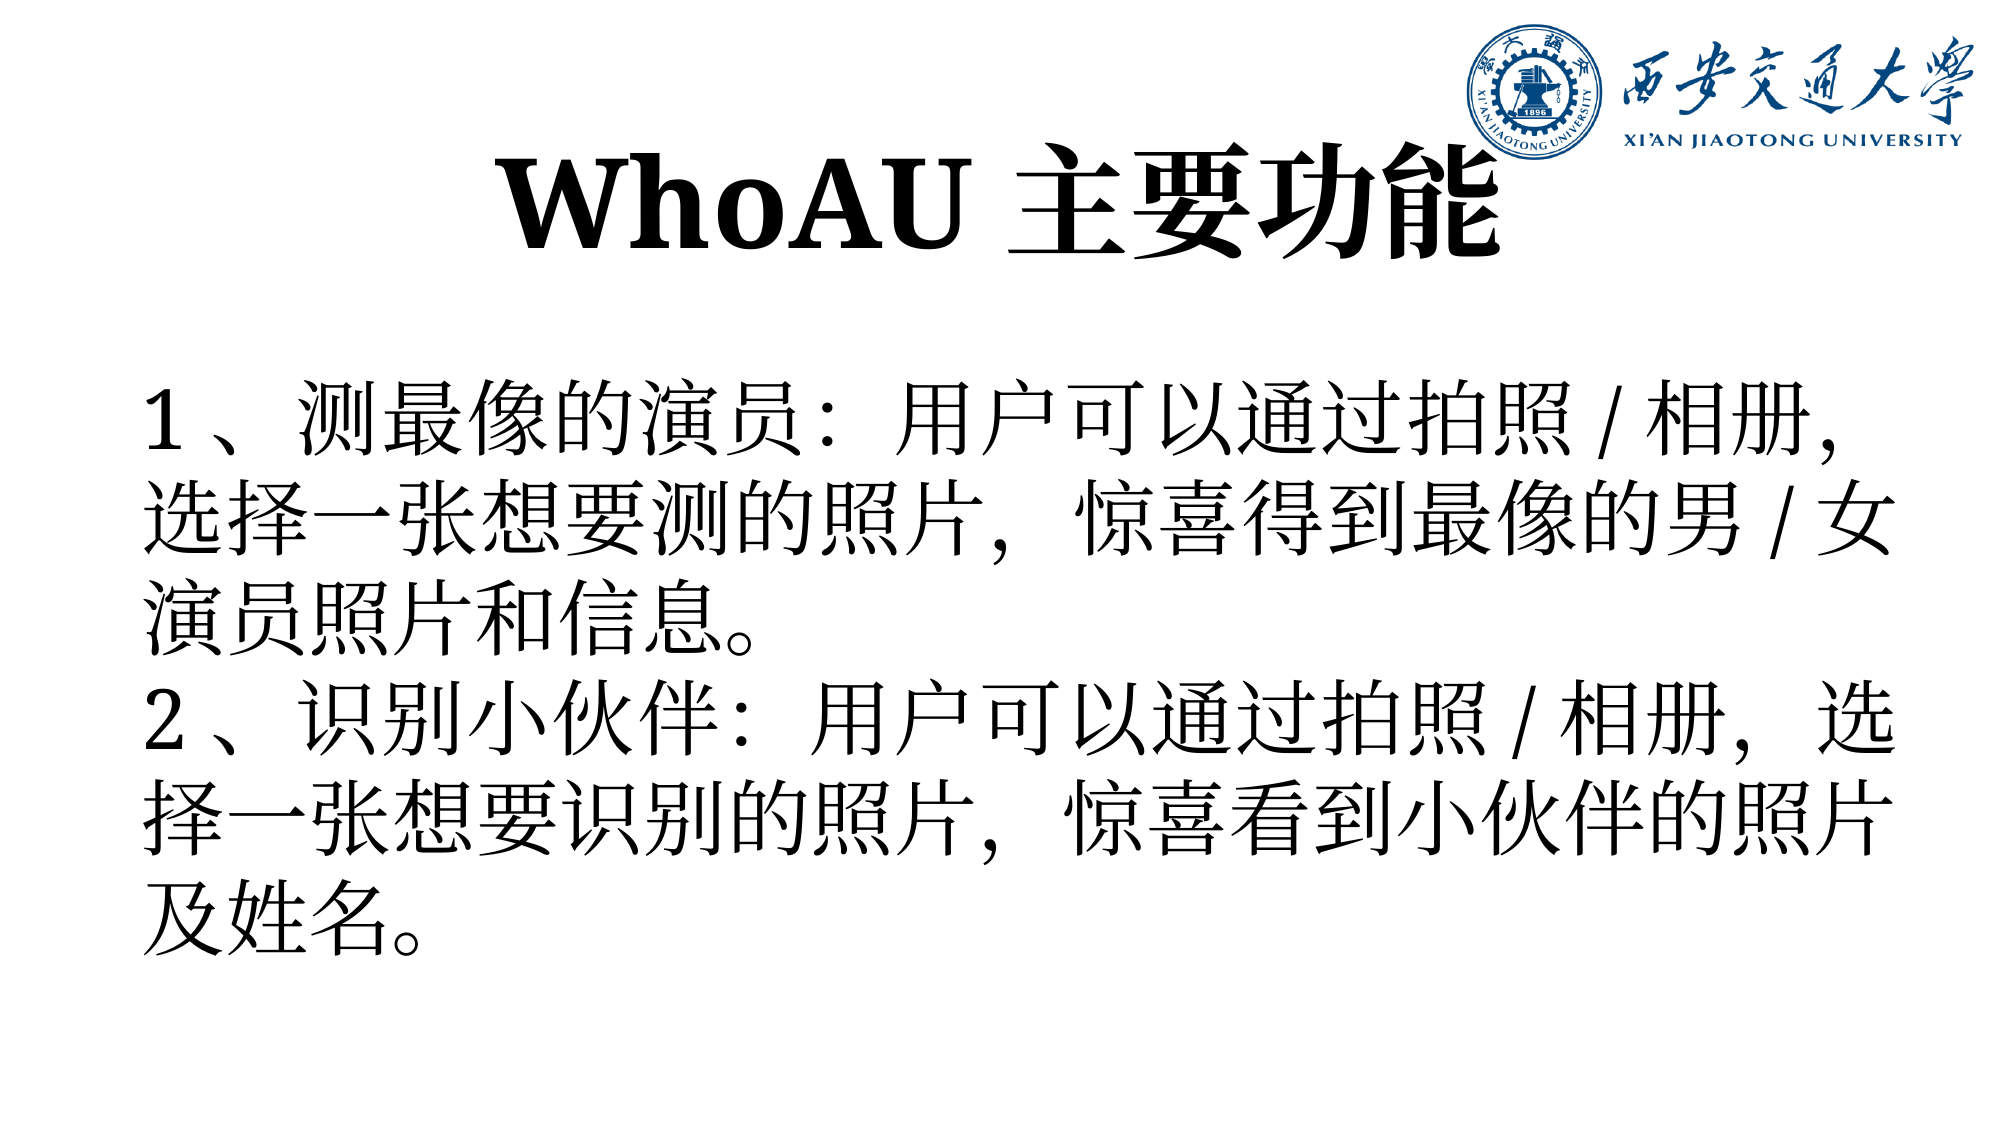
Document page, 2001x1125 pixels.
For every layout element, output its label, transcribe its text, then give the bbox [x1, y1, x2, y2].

picture [1466, 14, 1975, 163]
text_box 1、测最像的演员：用户可以通过拍照/相册，选择一张想要测的照片，惊喜得到最像的男/女演员照片和信息。 2、识别小伙伴：用户可以通过拍照/相册，选择一张想要识别的照片，惊喜看到小伙伴的照片及姓名。 [126, 359, 1914, 974]
text_box WhoAU主要功能 [480, 115, 1520, 281]
